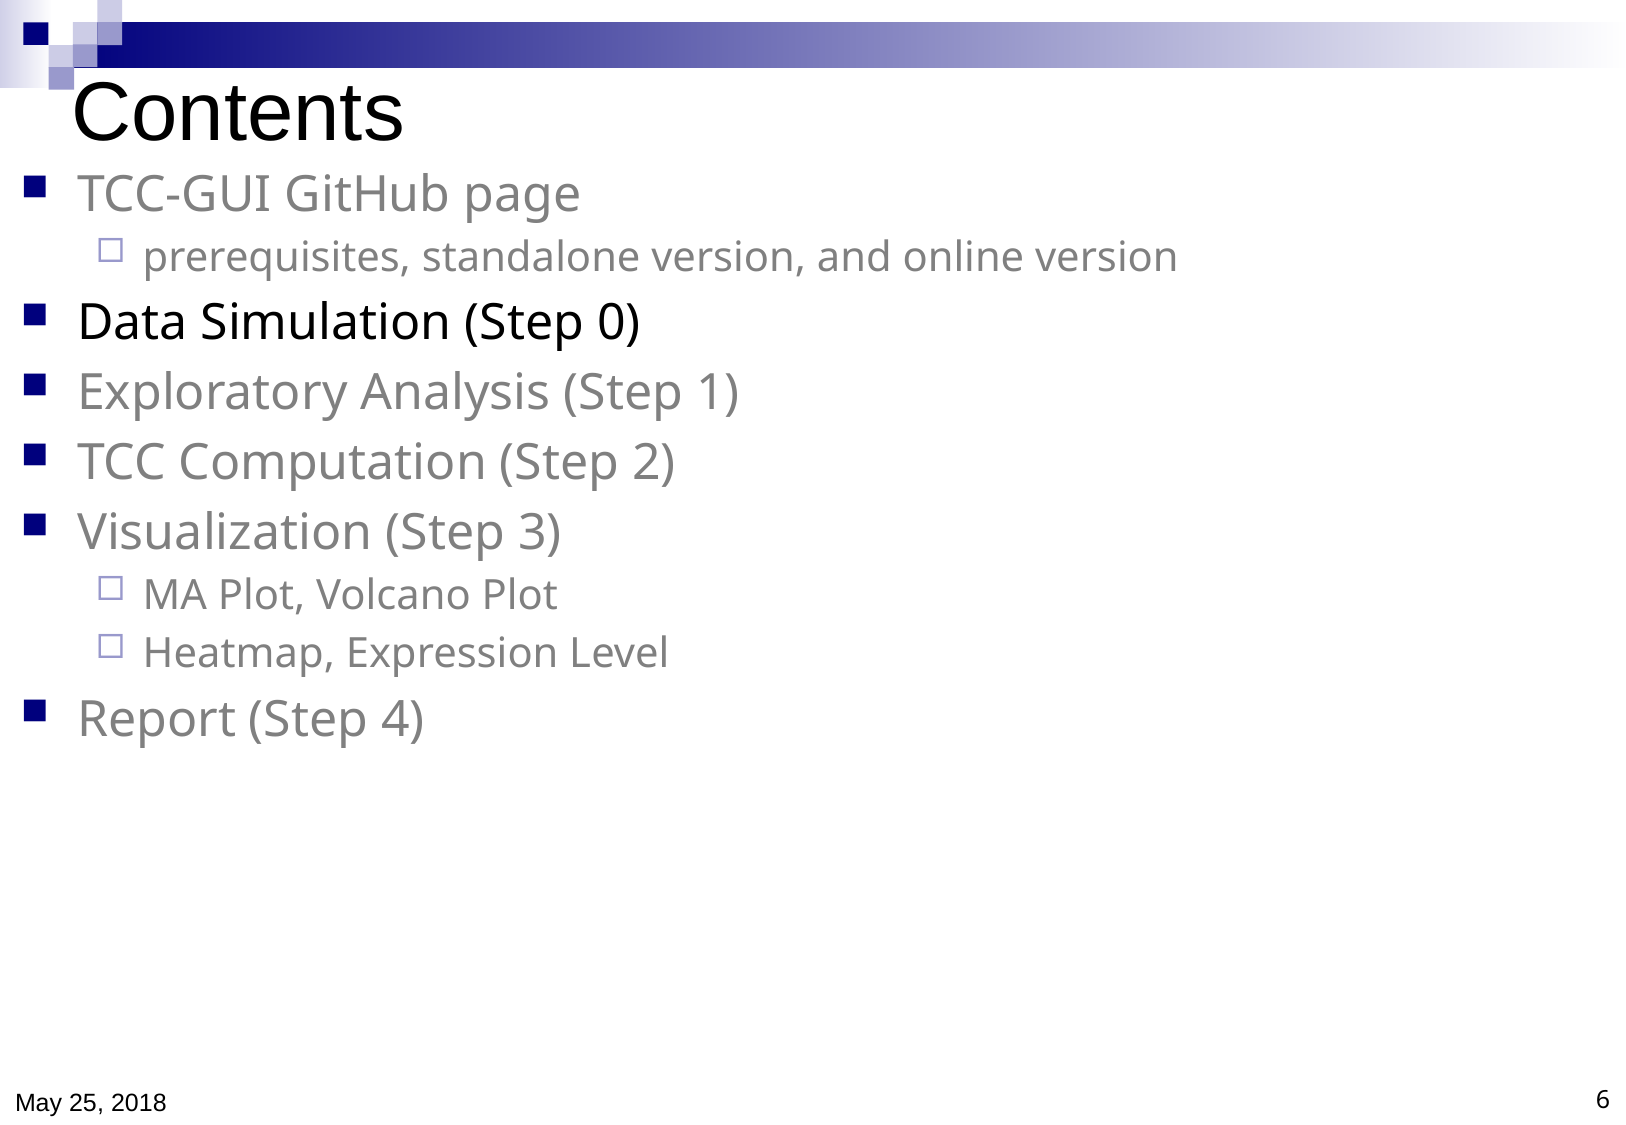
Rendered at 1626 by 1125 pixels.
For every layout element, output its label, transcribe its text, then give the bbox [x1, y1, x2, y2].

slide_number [0, 1045, 380, 1125]
slide_number 6 [1245, 1049, 1625, 1125]
list TCC-GUI GitHub page prerequisites, standalone version, and online version Data Simulation (Step 0) Exploratory Analysis (Step 1) TCC Computation (Step 2) Visualization (Step 3) MA Plot, Volcano Plot Heatmap, Expression Level Report (Step 4) [5, 153, 1557, 898]
title Contents [56, 30, 1568, 185]
